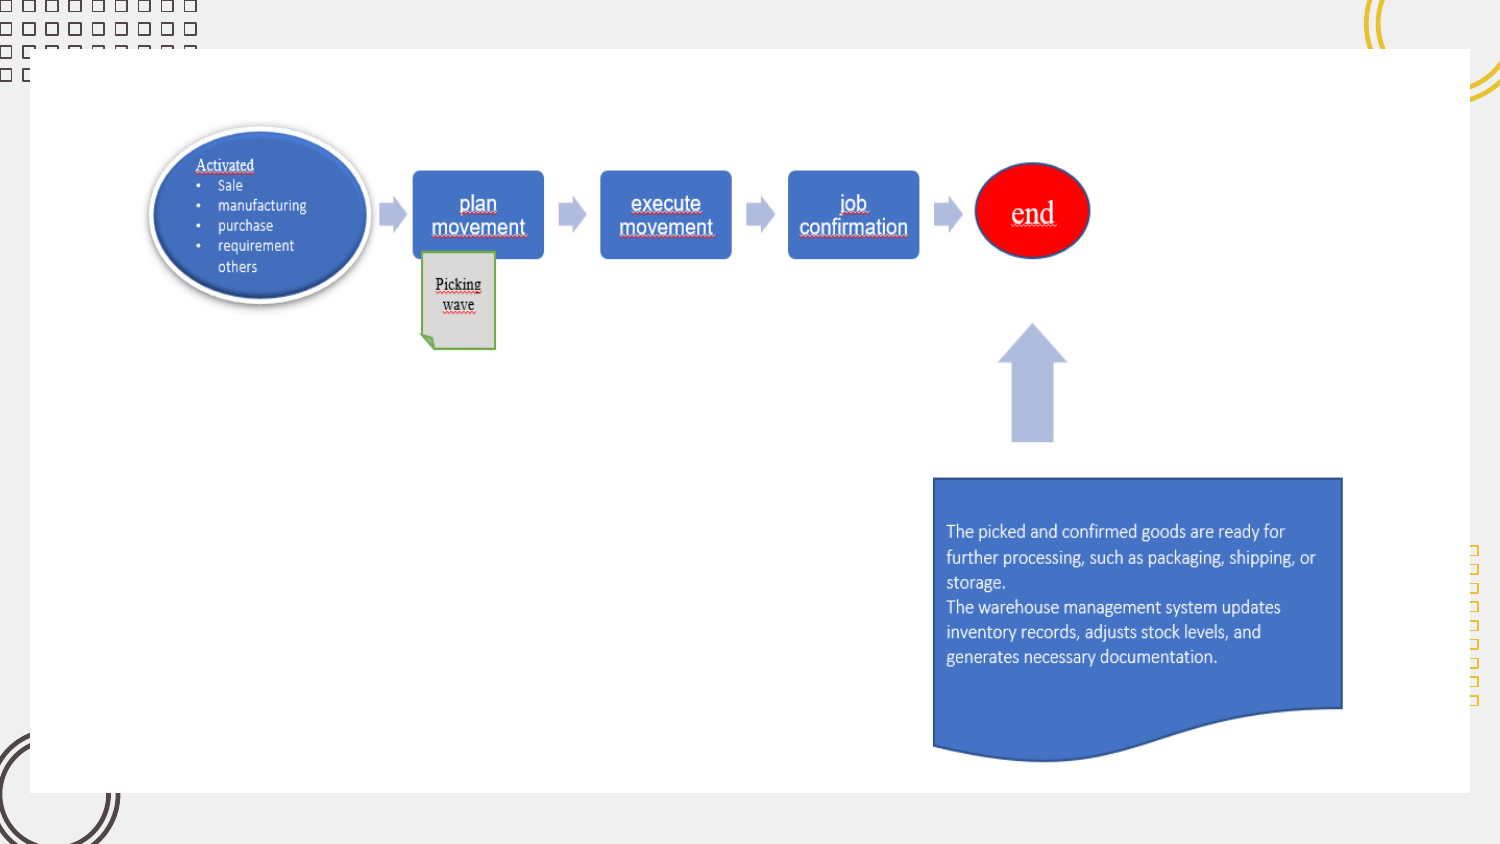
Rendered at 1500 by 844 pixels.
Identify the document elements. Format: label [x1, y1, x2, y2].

picture [30, 49, 1470, 793]
